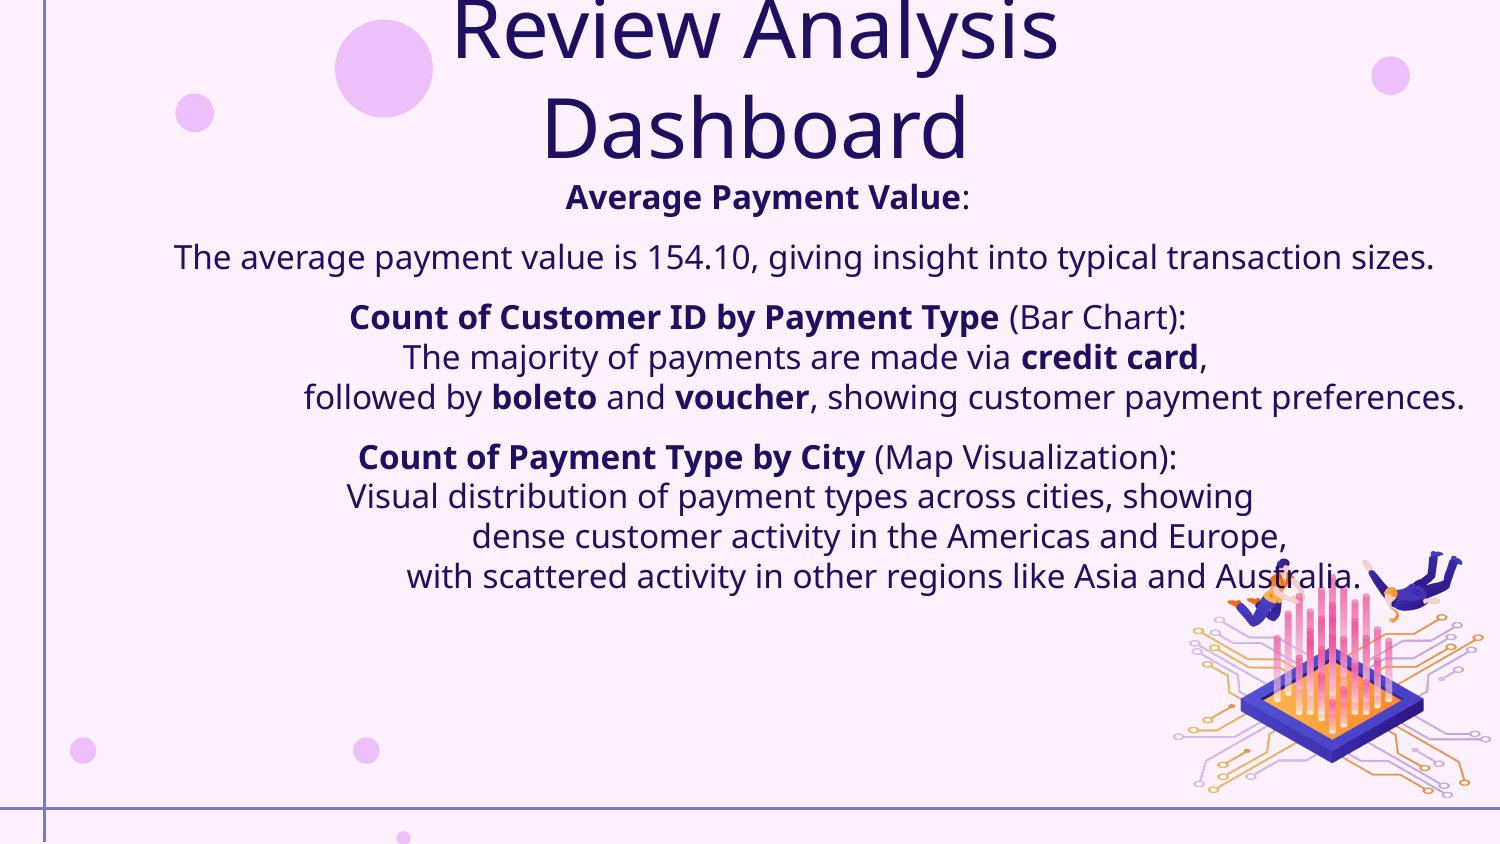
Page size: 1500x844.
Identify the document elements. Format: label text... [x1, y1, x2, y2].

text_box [70, 737, 411, 844]
title Review Analysis Dashboard [241, 0, 1270, 122]
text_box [1371, 0, 1500, 95]
subtitle Average Payment Value: The average payment value is 154.10, giving insight into typical transaction sizes. Count of Customer ID by Payment Type (Bar Chart): The majority of payments are made via credit card, followed by boleto and voucher, showing customer payment preferences. Count of Payment Type by City (Map Visualization): Visual distribution of payment types across cities, showing dense customer activity in the Americas and Europe, with scattered activity in other regions like Asia and Australia. [27, 122, 1484, 630]
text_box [175, 20, 433, 132]
picture [1172, 550, 1491, 799]
